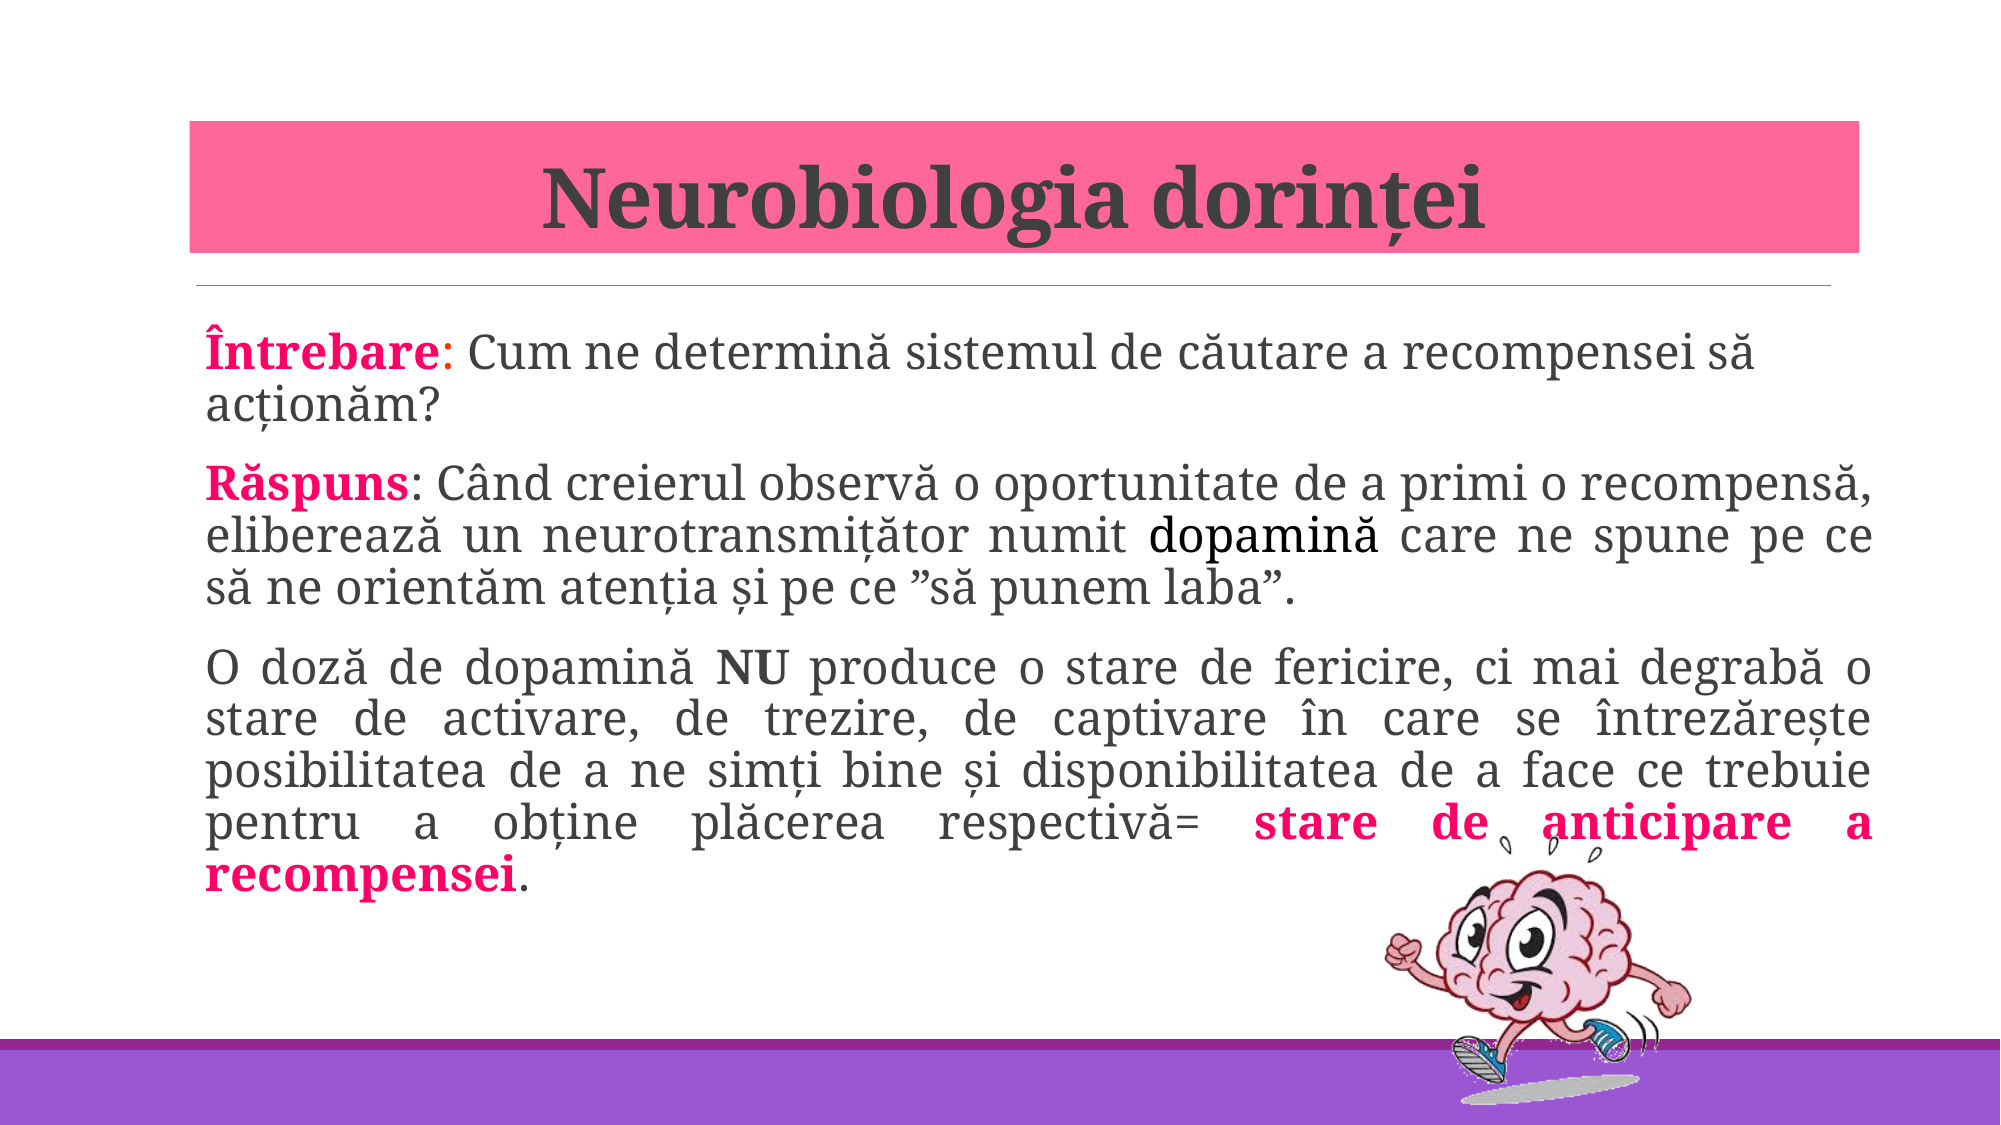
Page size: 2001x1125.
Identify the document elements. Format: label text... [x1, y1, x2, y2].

title Neurobiologia dorinței [189, 121, 1860, 253]
picture [1381, 831, 1696, 1110]
list Întrebare: Cum ne determină sistemul de căutare a recompensei să acționăm? Răspuns: Când creierul observă o oportunitate de a primi o recompensă, eliberează un neurotransmițător numit dopamină care ne spune pe ce să ne orientăm atenția și pe ce ”să punem laba”. O doză de dopamină NU produce o stare de fericire, ci mai degrabă o stare de activare, de trezire, de captivare în care se întrezărește posibilitatea de a ne simți bine și disponibilitatea de a face ce trebuie pentru a obține plăcerea respectivă= stare de anticipare a recompensei. [205, 320, 1875, 910]
